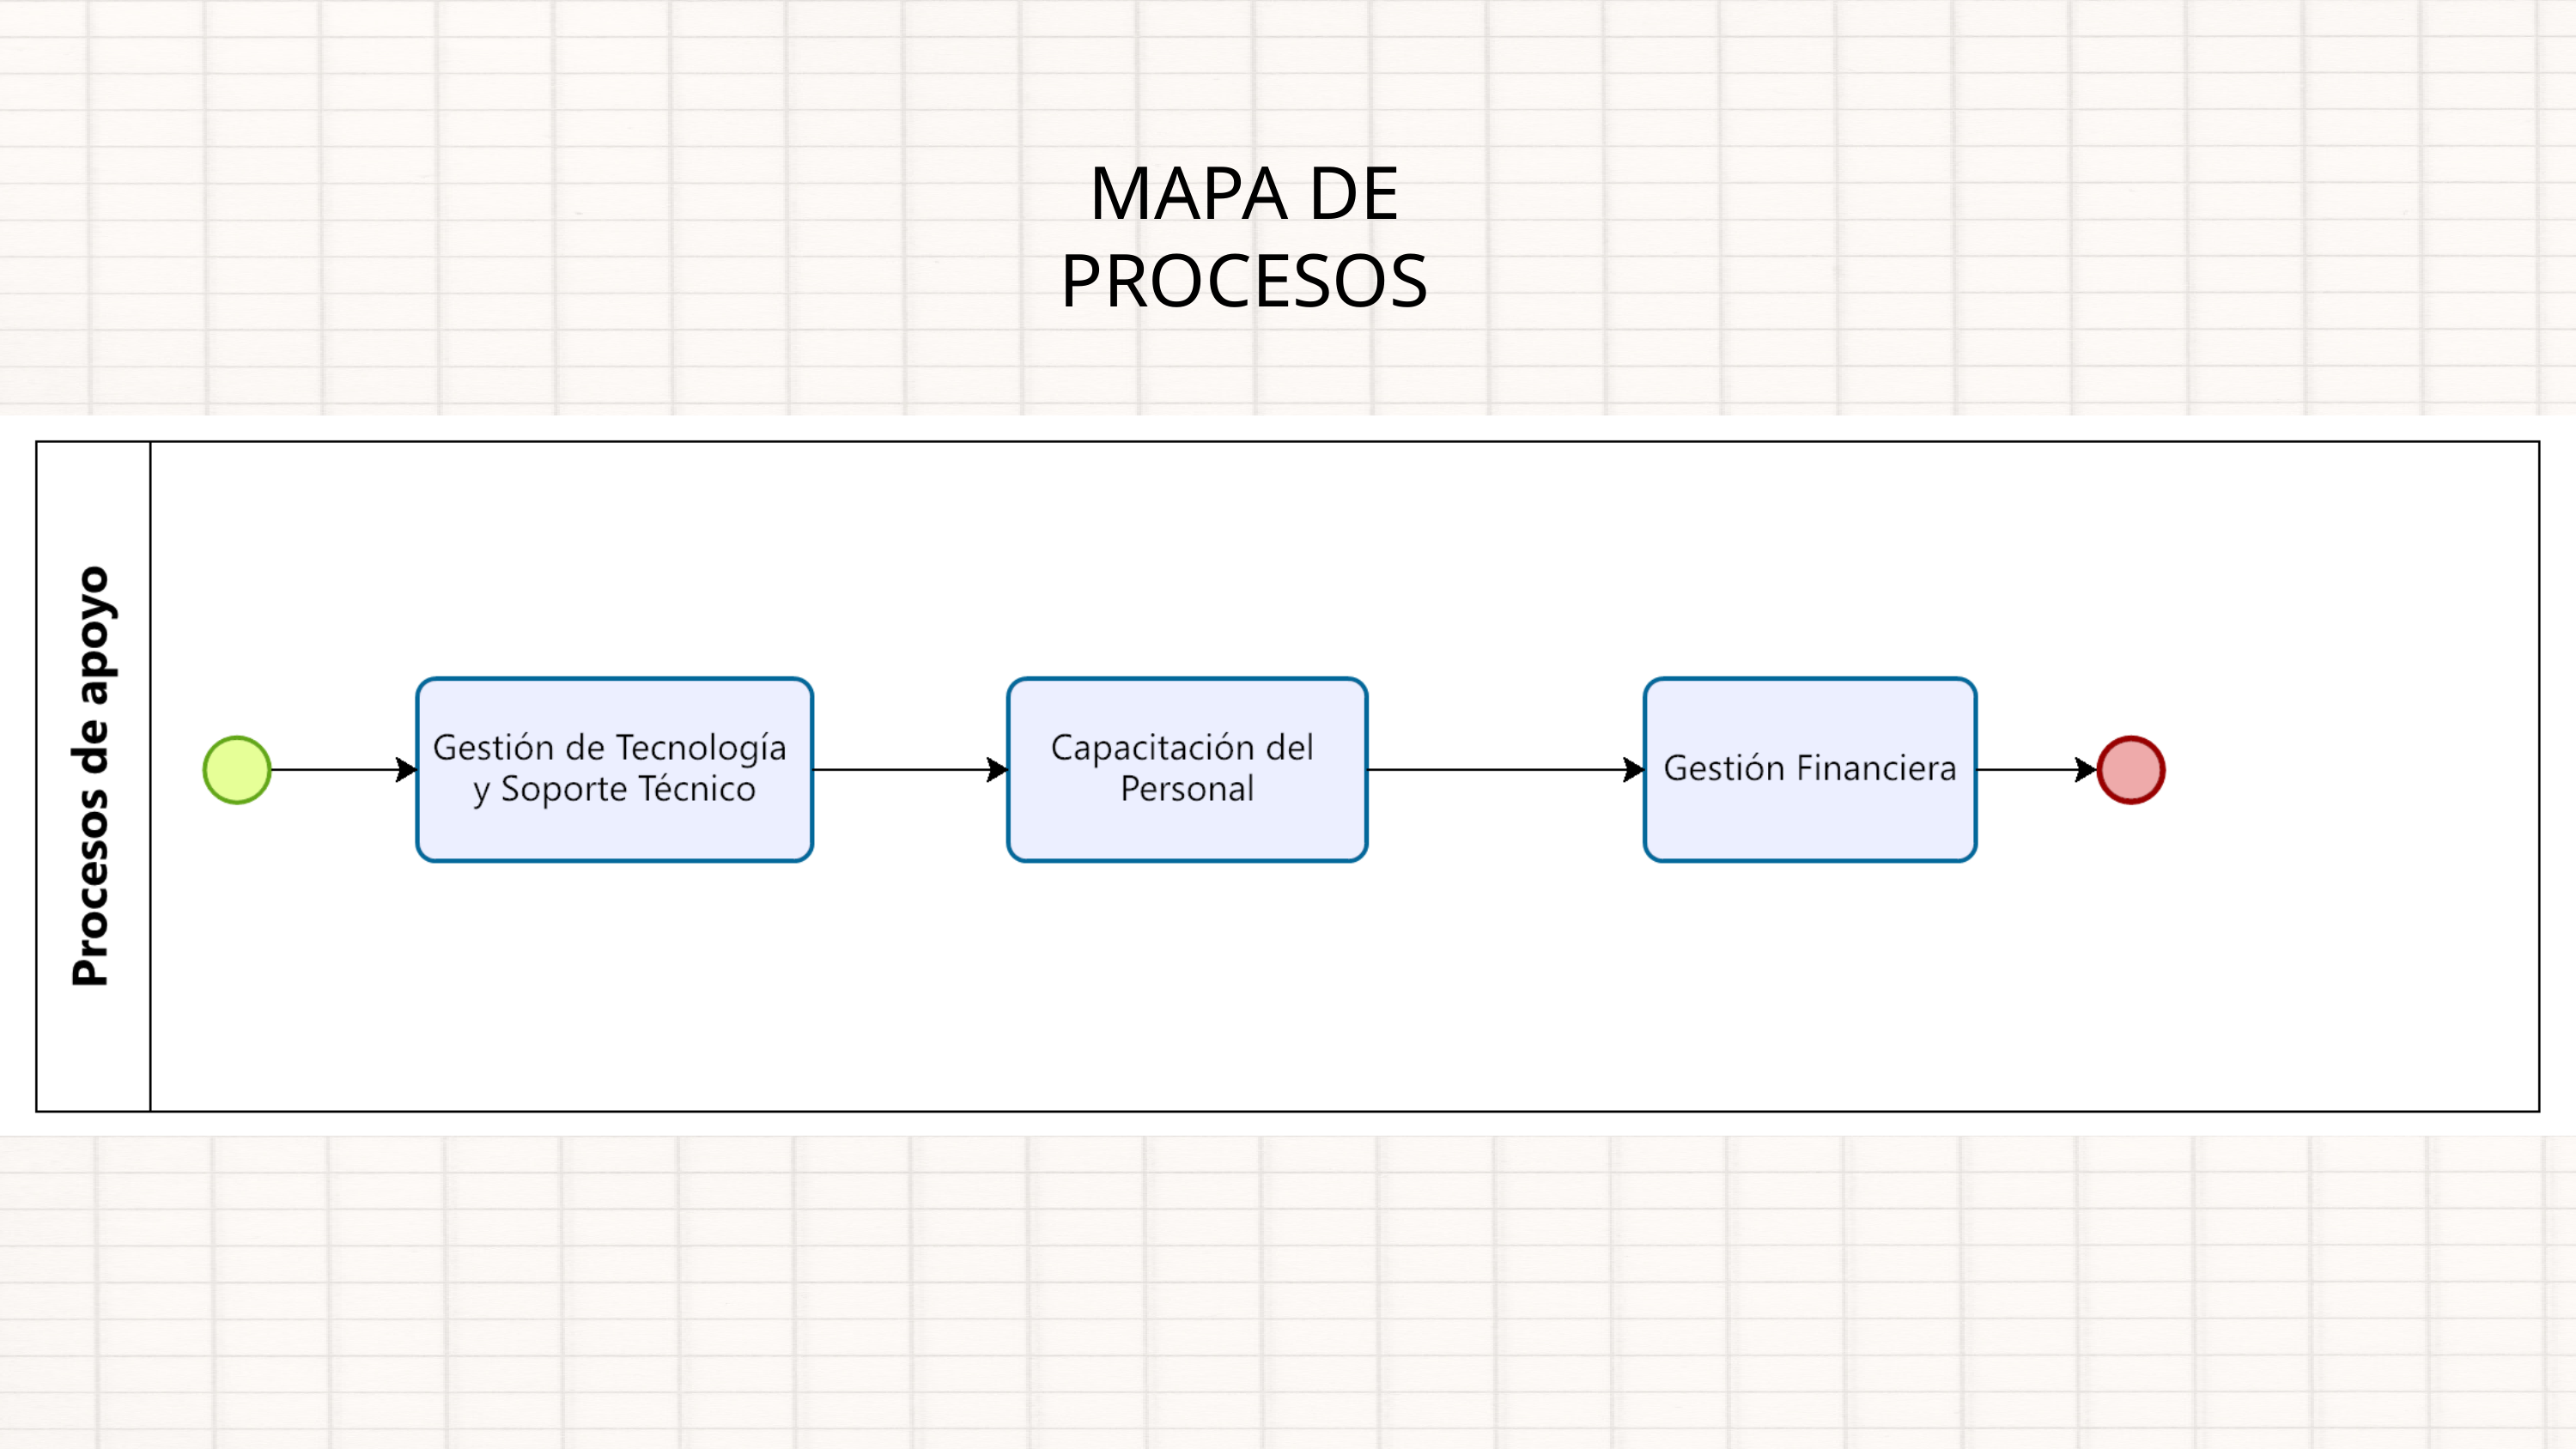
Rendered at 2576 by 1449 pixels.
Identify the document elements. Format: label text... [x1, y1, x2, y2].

text_box [0, 415, 2576, 1136]
text_box [0, 1136, 2576, 1449]
text_box MAPA DE PROCESOS [953, 146, 1536, 322]
text_box [0, 0, 2576, 415]
